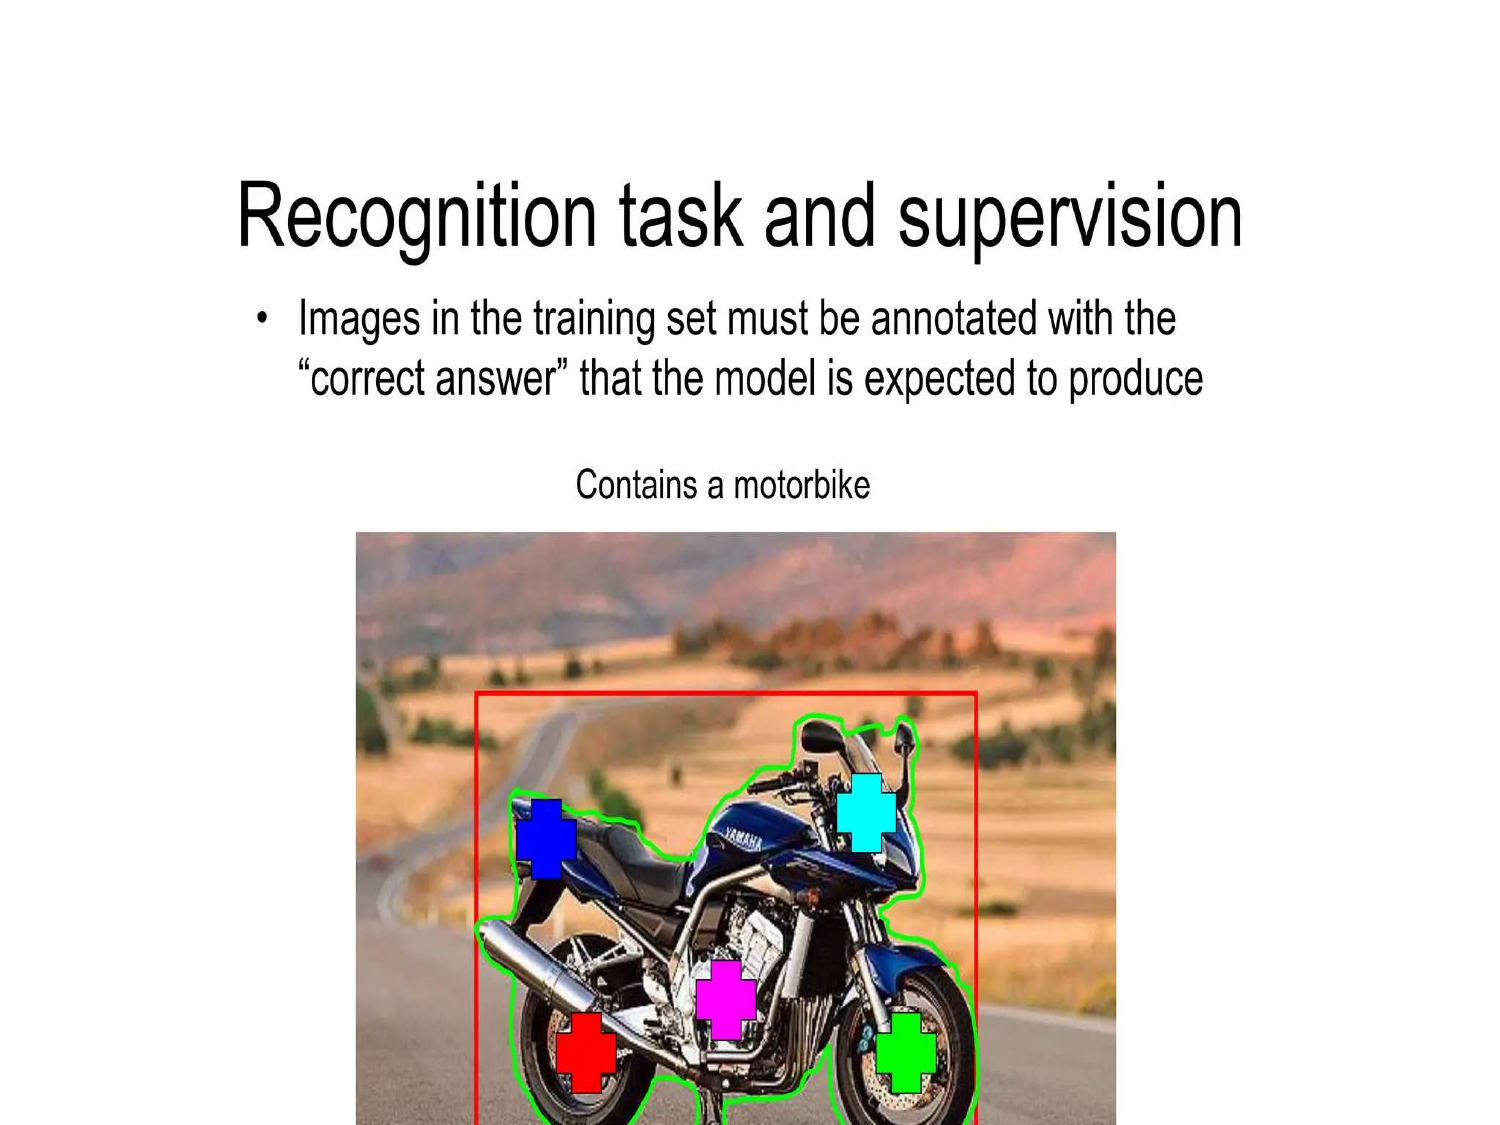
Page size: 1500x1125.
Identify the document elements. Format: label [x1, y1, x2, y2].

picture [0, 140, 1500, 1125]
